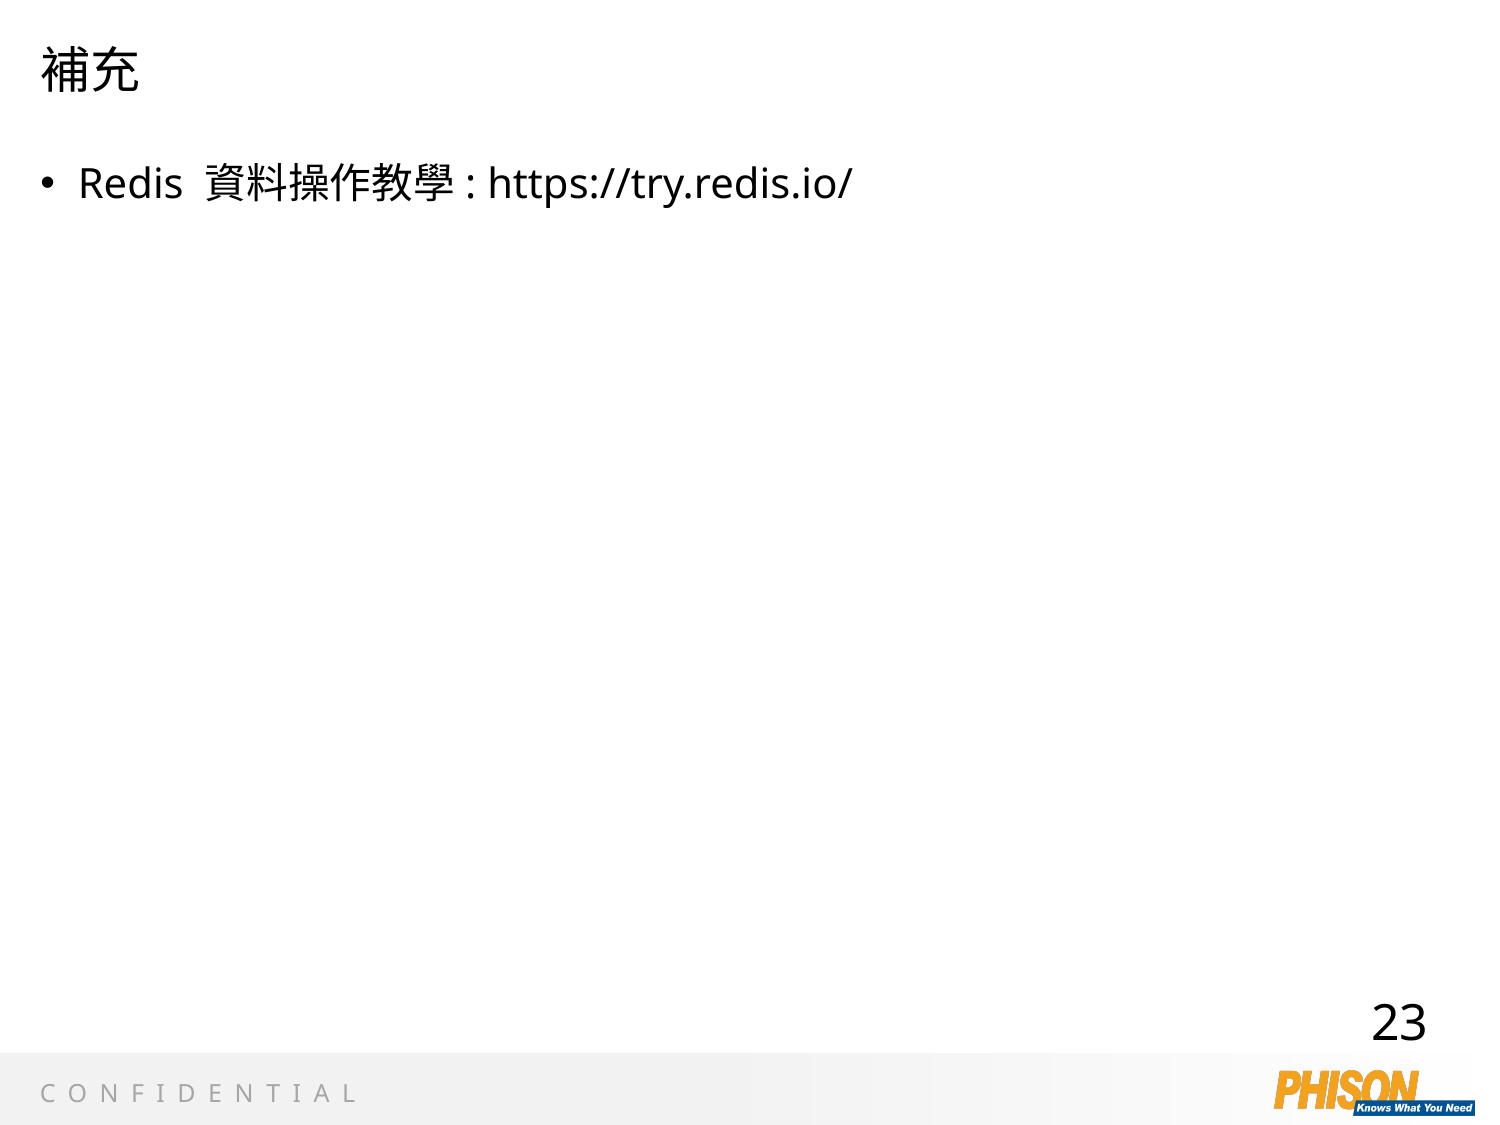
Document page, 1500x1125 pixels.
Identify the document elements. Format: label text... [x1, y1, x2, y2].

title 補充 [25, 20, 1475, 125]
picture [1274, 1070, 1475, 1116]
slide_number 23 [1105, 982, 1443, 1043]
list Redis 資料操作教學: https://try.redis.io/ [25, 154, 1475, 1008]
